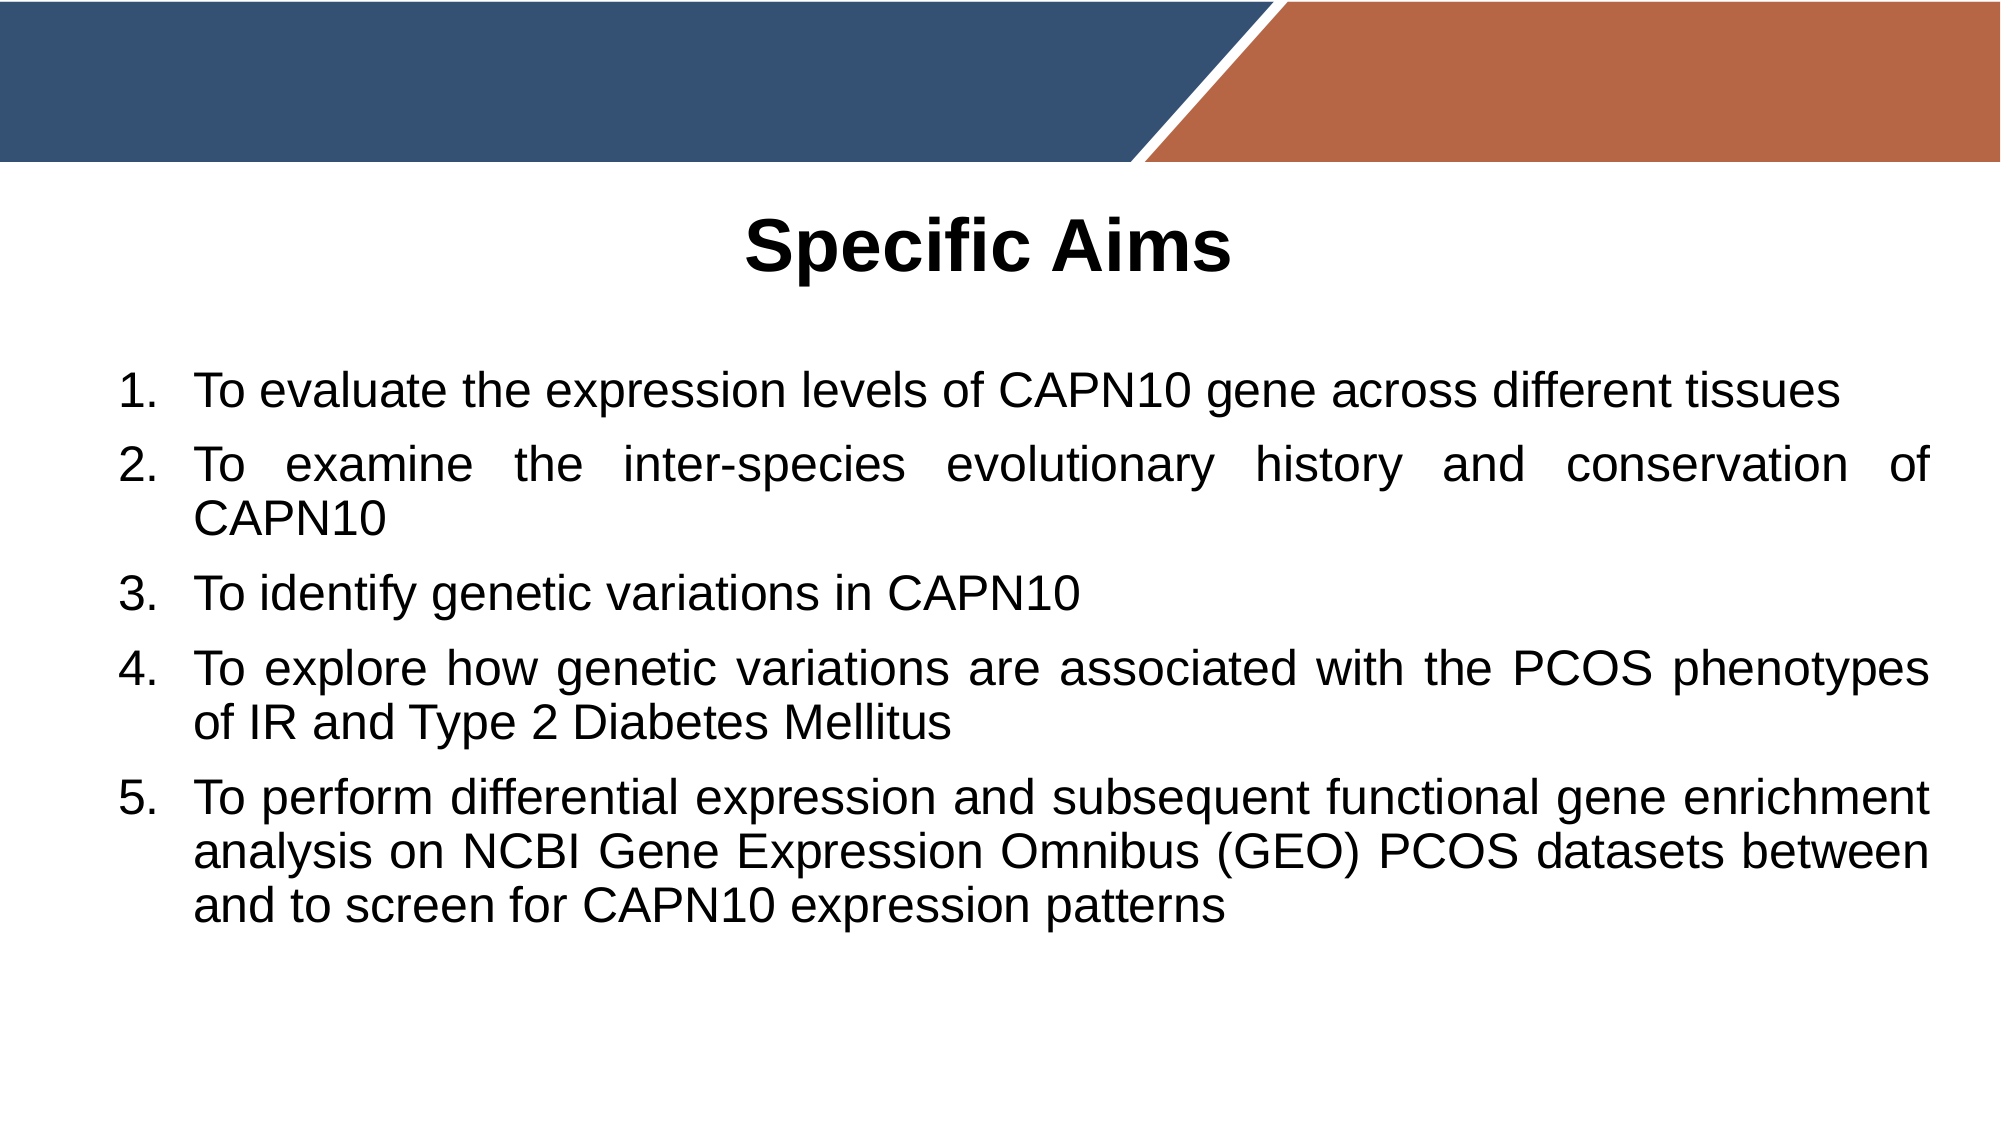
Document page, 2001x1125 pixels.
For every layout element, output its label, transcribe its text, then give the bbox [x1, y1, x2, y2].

title Specific Aims [137, 139, 1863, 356]
picture [0, 0, 2001, 1125]
list To evaluate the expression levels of CAPN10 gene across different tissues To examine the inter-species evolutionary history and conservation of CAPN10 To identify genetic variations in CAPN10 To explore how genetic variations are associated with the PCOS phenotypes of IR and Type 2 Diabetes Mellitus To perform differential expression and subsequent functional gene enrichment analysis on NCBI Gene Expression Omnibus (GEO) PCOS datasets between and to screen for CAPN10 expression patterns [103, 356, 1947, 1047]
